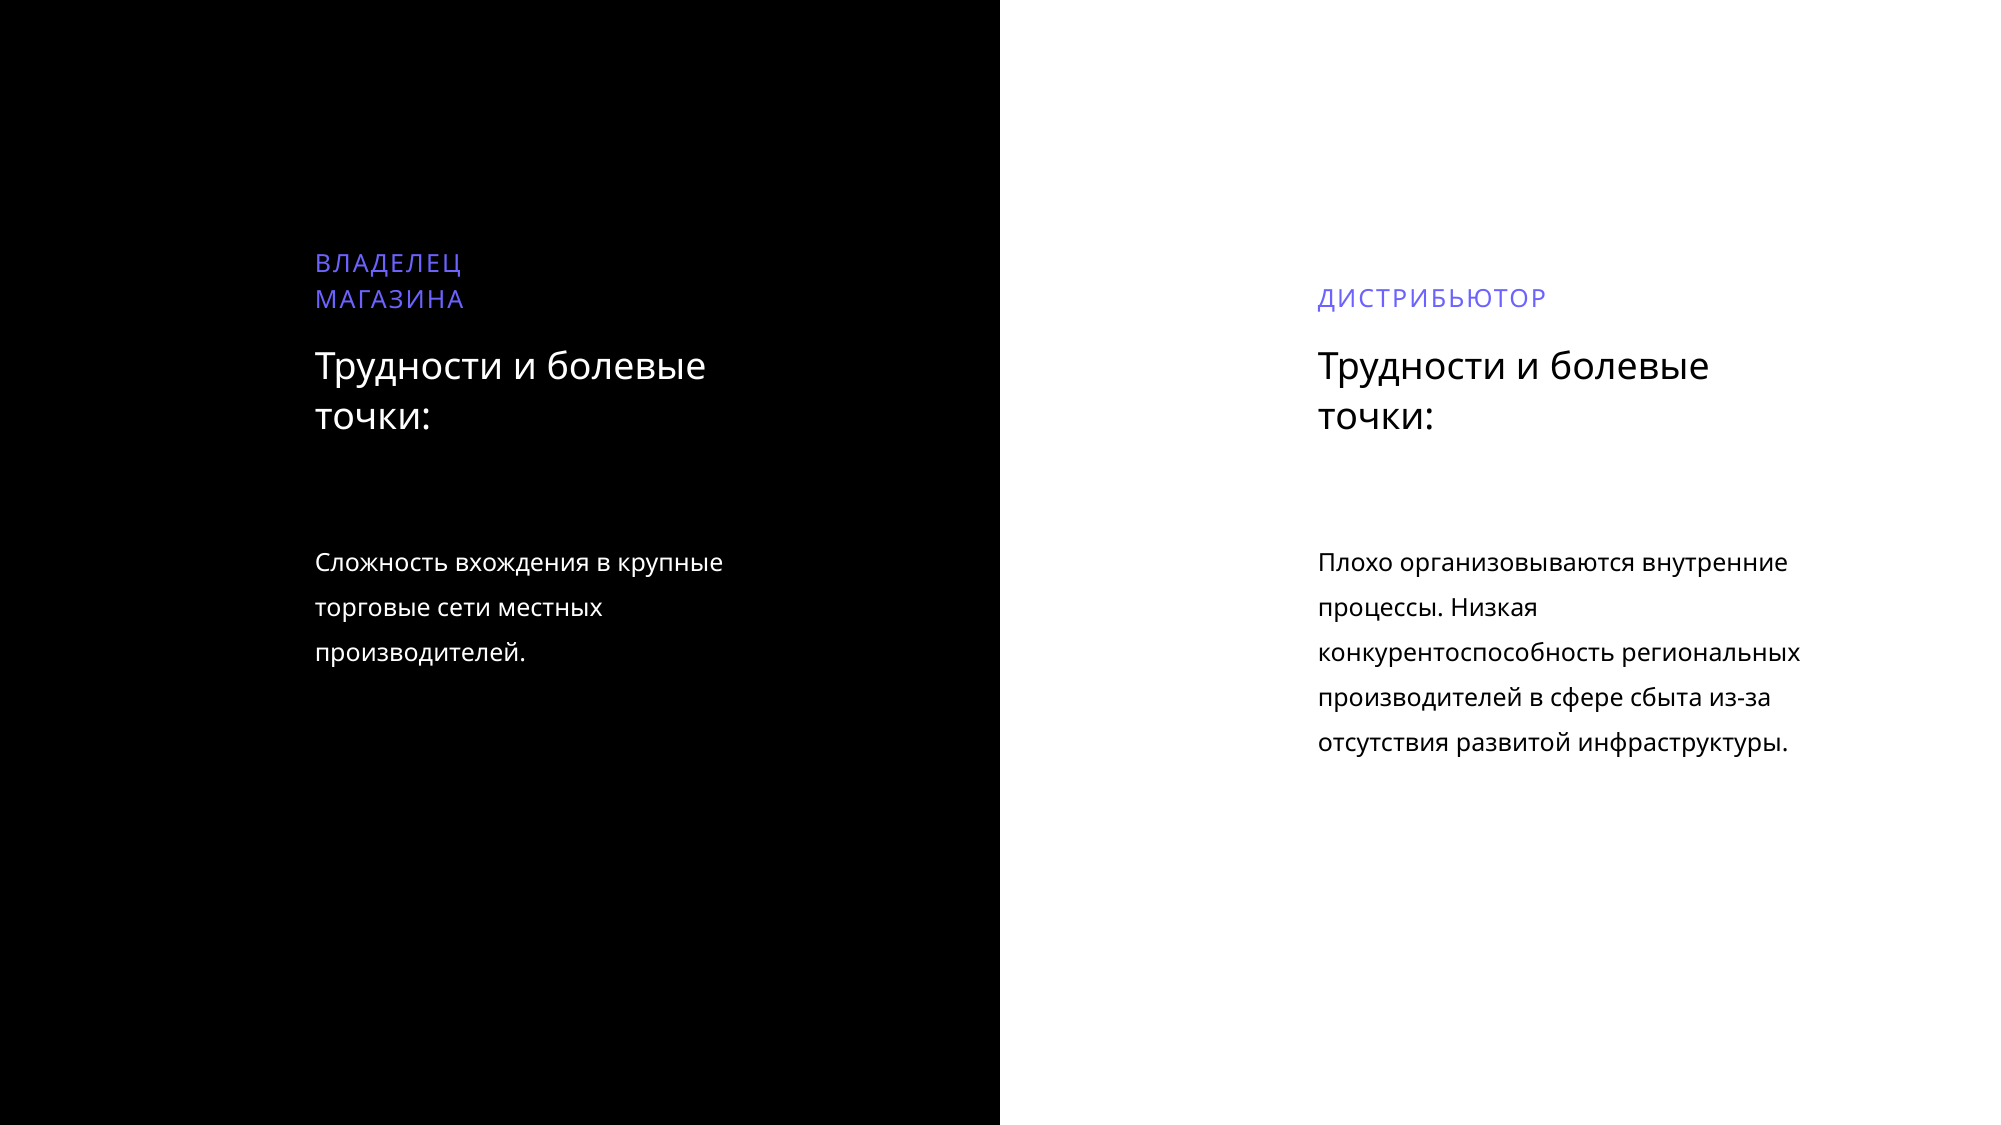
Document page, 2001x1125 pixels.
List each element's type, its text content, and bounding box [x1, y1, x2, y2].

text_box Сложность вхождения в крупные торговые сети местных производителей. [314, 532, 777, 667]
text_box Трудности и болевые точки: [314, 337, 777, 437]
text_box Трудности и болевые точки: [1317, 337, 1780, 437]
text_box [0, 0, 1001, 1125]
text_box Плохо организовываются внутренние процессы. Низкая конкурентоспособность региональных производителей в сфере сбыта из-за отсутствия развитой инфраструктуры. [1317, 532, 1819, 757]
text_box ДИСТРИБЬЮТОР [1317, 277, 1615, 313]
text_box ВЛАДЕЛЕЦ МАГАЗИНА [314, 241, 612, 314]
